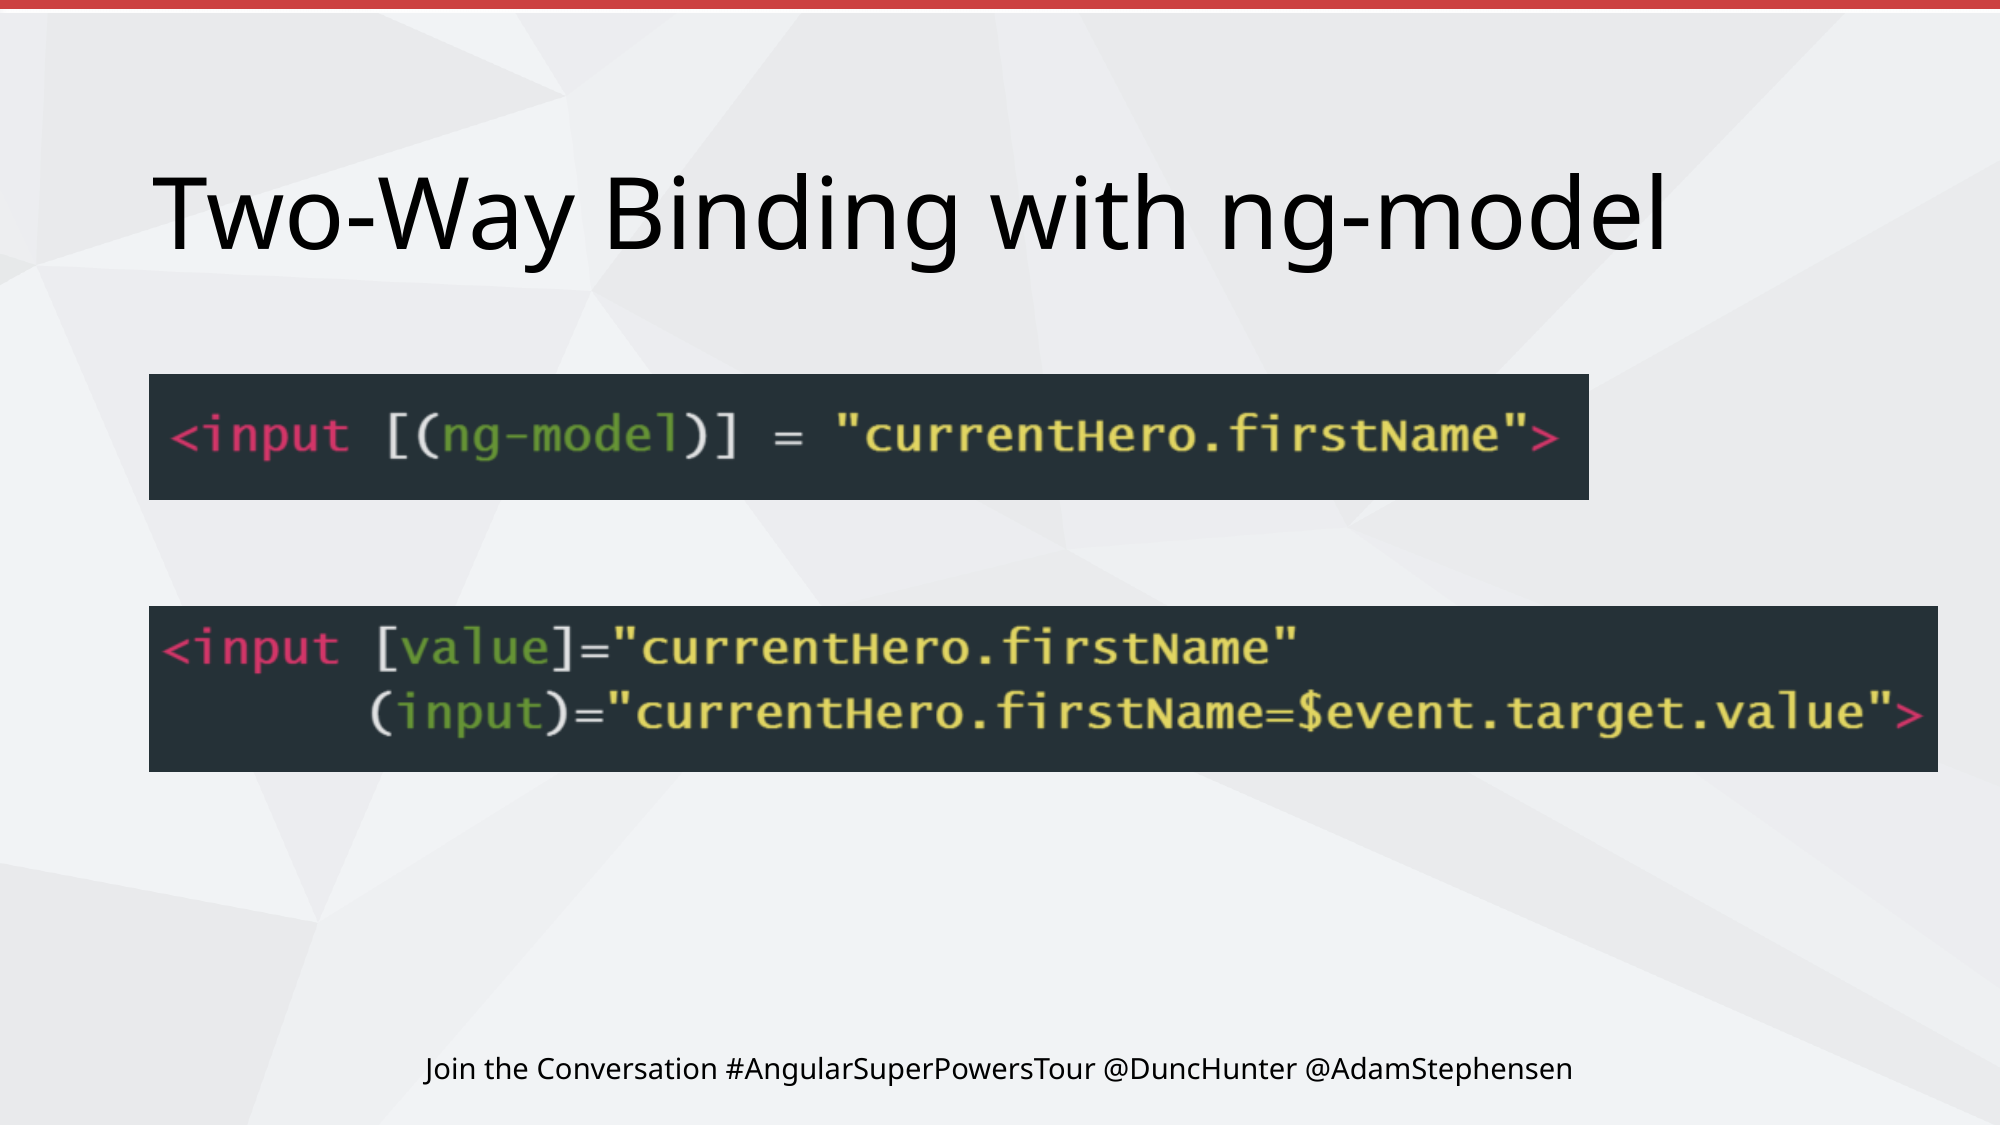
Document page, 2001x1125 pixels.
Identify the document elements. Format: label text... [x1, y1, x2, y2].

picture [149, 606, 1938, 772]
title Two-Way Binding with ng-model [123, 60, 1877, 278]
footer Join the Conversation #AngularSuperPowersTour @DuncHunter @AdamStephensen [123, 1042, 1877, 1103]
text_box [0, 13, 2000, 1125]
picture [149, 374, 1589, 500]
